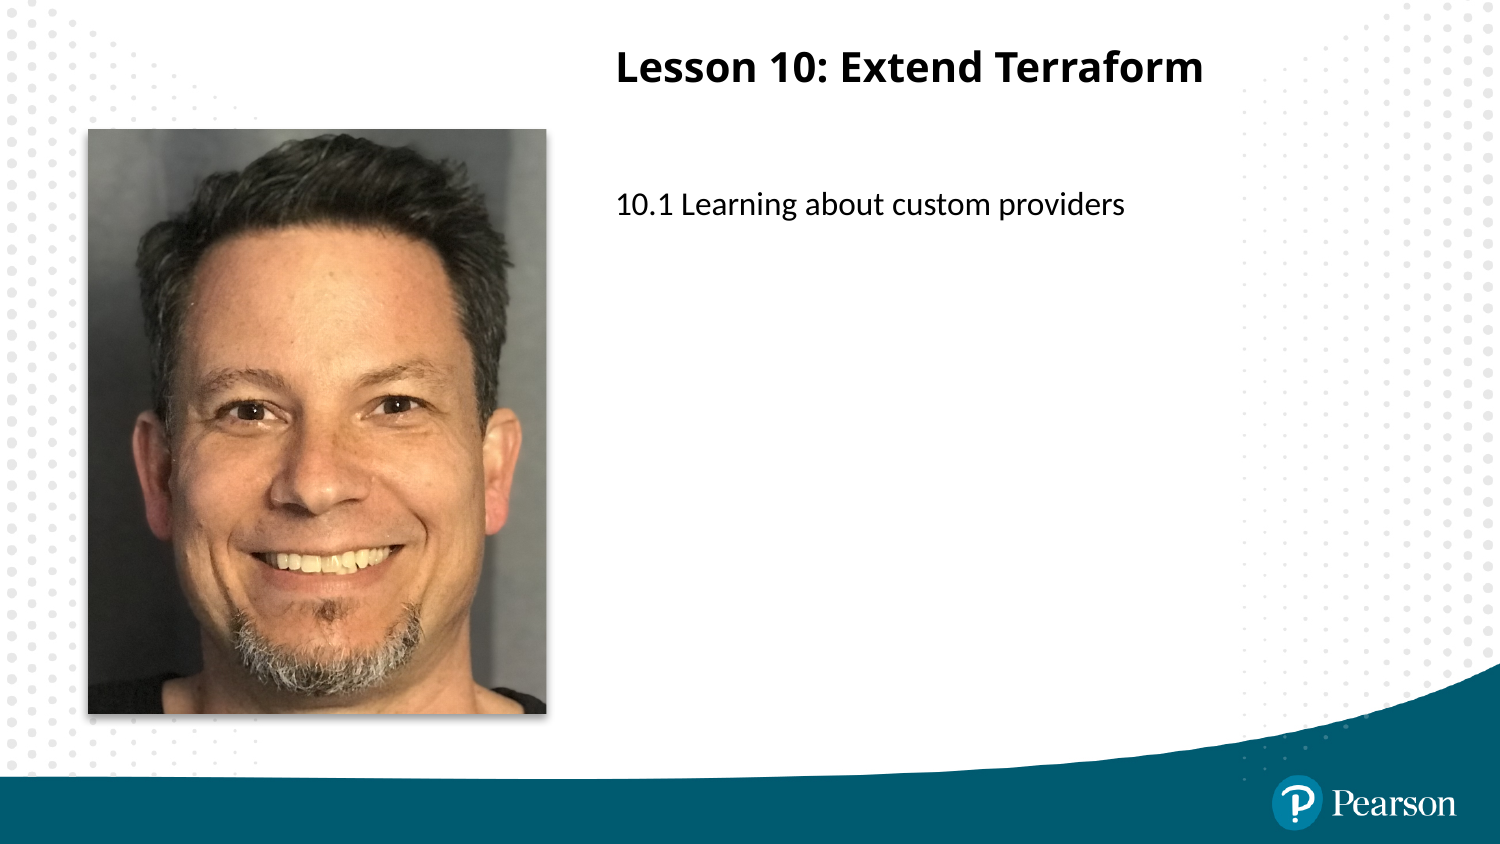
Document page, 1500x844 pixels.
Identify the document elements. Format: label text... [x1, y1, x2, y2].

picture [1405, 799, 1416, 812]
picture [1347, 791, 1353, 804]
picture [1432, 799, 1436, 813]
picture [0, 0, 1500, 778]
list Lesson 10: Extend Terraform [600, 33, 1453, 175]
picture [1419, 800, 1424, 814]
picture [1336, 791, 1340, 815]
picture [1447, 798, 1454, 815]
picture [1354, 800, 1361, 815]
picture [1283, 786, 1314, 815]
list 10.1 Learning about custom providers [600, 174, 1397, 714]
picture [1440, 798, 1444, 815]
picture [1381, 798, 1385, 815]
